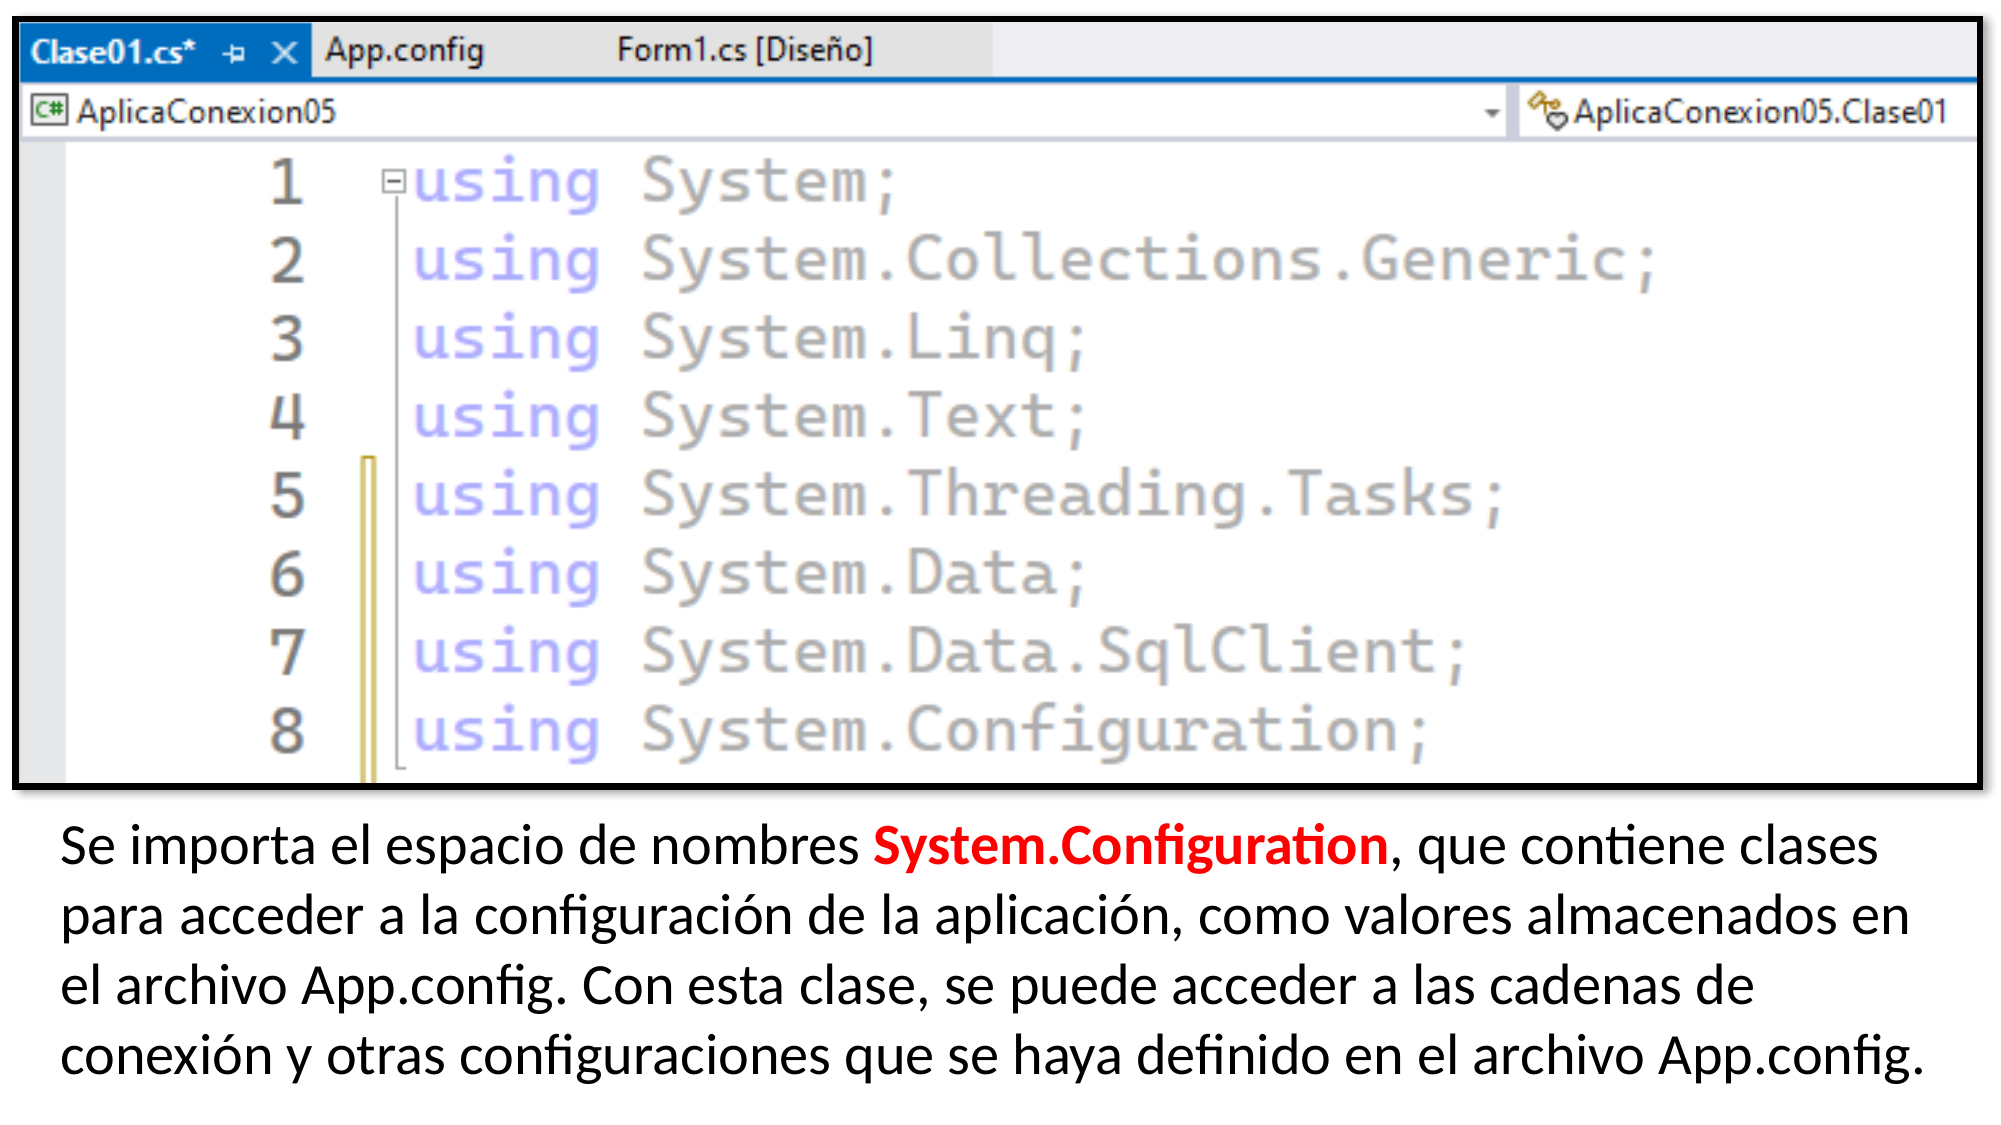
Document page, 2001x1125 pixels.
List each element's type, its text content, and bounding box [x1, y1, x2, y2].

picture [18, 21, 1977, 784]
text_box Se importa el espacio de nombres System.Configuration, que contiene clases para acceder a la configuración de la aplicación, como valores almacenados en el archivo App.config. Con esta clase, se puede acceder a las cadenas de conexión y otras configuraciones que se haya definido en el archivo App.config. [45, 798, 1950, 1094]
